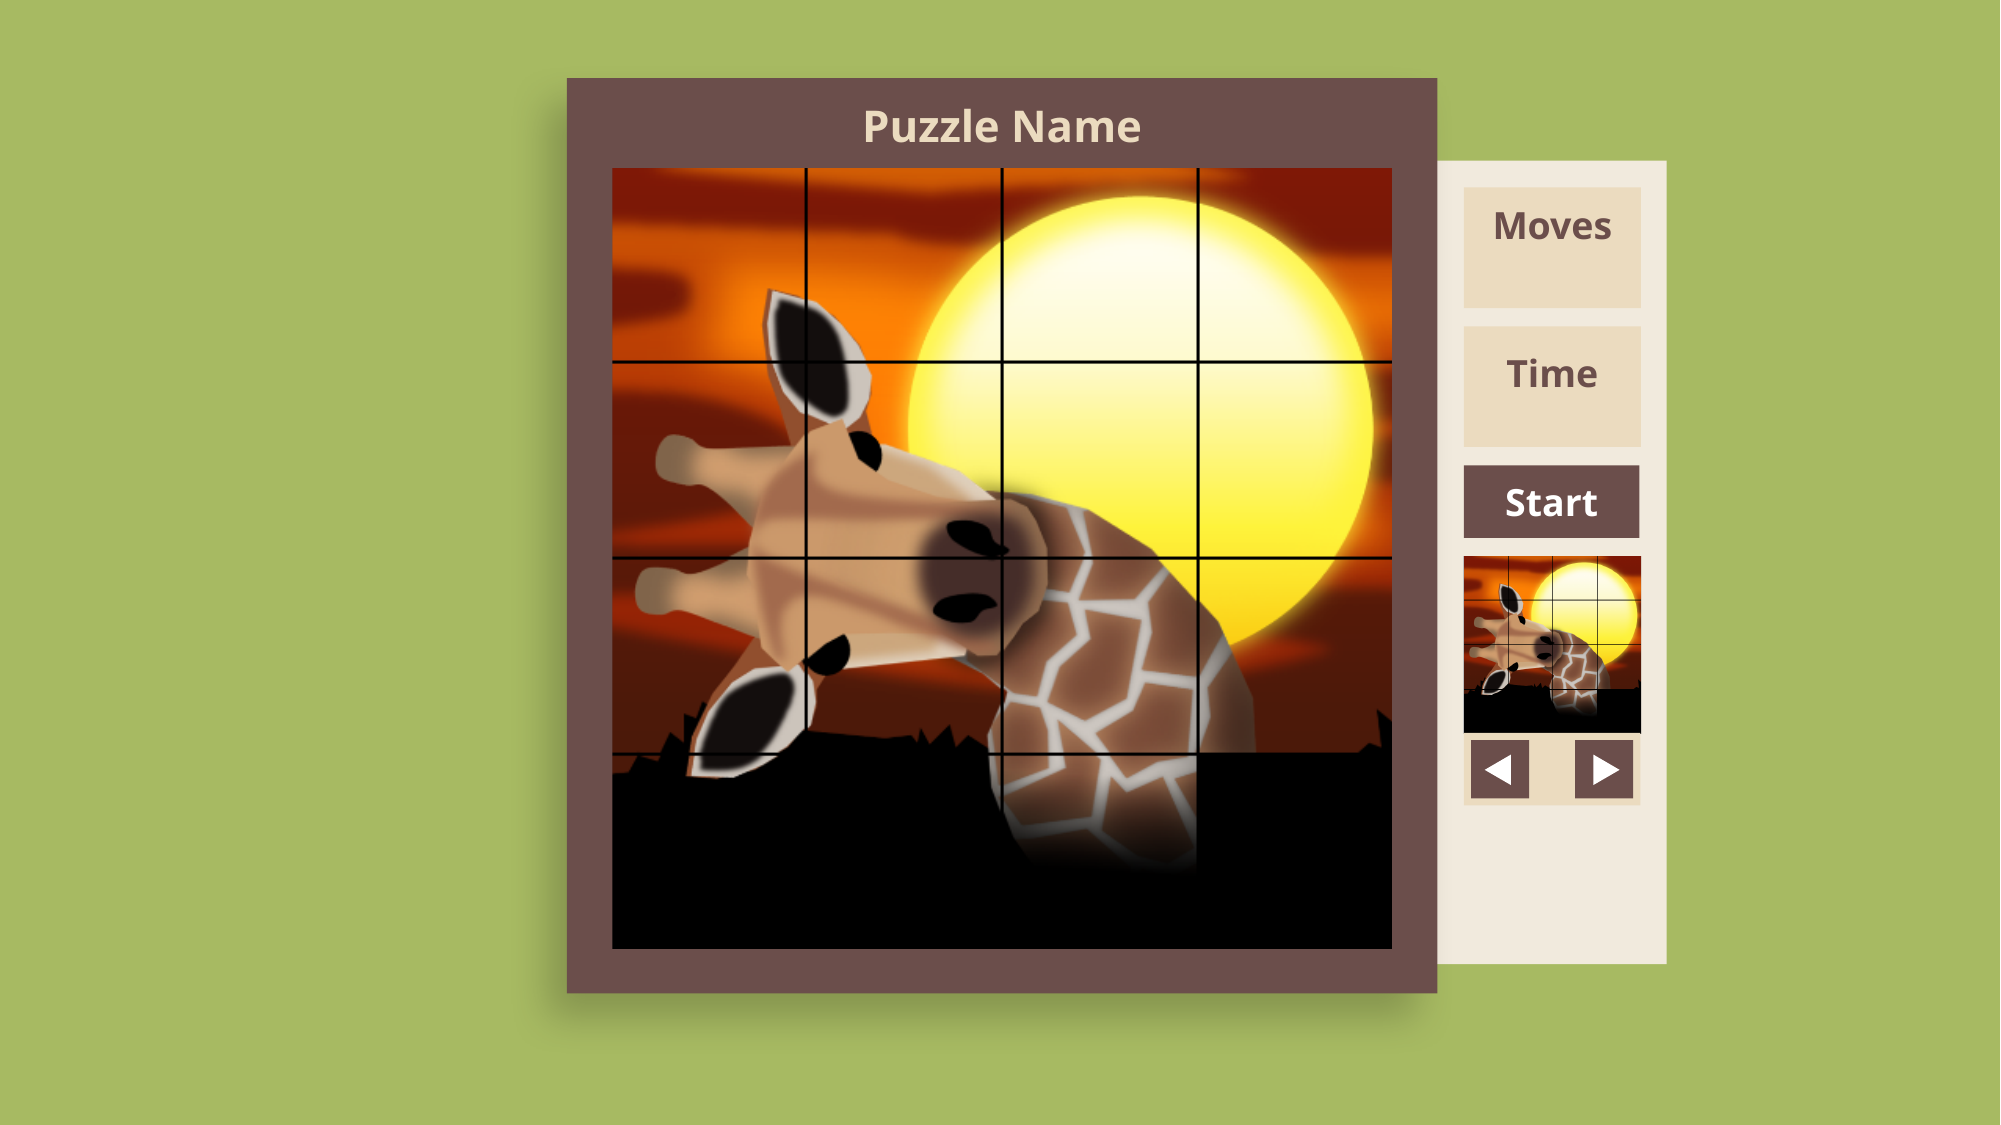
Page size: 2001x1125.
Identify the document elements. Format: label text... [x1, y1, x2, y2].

text_box Time [1463, 342, 1641, 403]
text_box [1463, 325, 1642, 448]
text_box [566, 159, 1438, 994]
text_box [1463, 186, 1642, 195]
text_box Puzzle Name [566, 91, 1438, 159]
picture [612, 168, 1392, 949]
text_box [1463, 255, 1642, 309]
text_box [1440, 160, 1668, 965]
text_box Moves [1463, 195, 1642, 255]
text_box [0, 0, 2000, 1125]
text_box [566, 77, 1438, 91]
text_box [1463, 556, 1641, 806]
text_box Start [1463, 464, 1640, 539]
